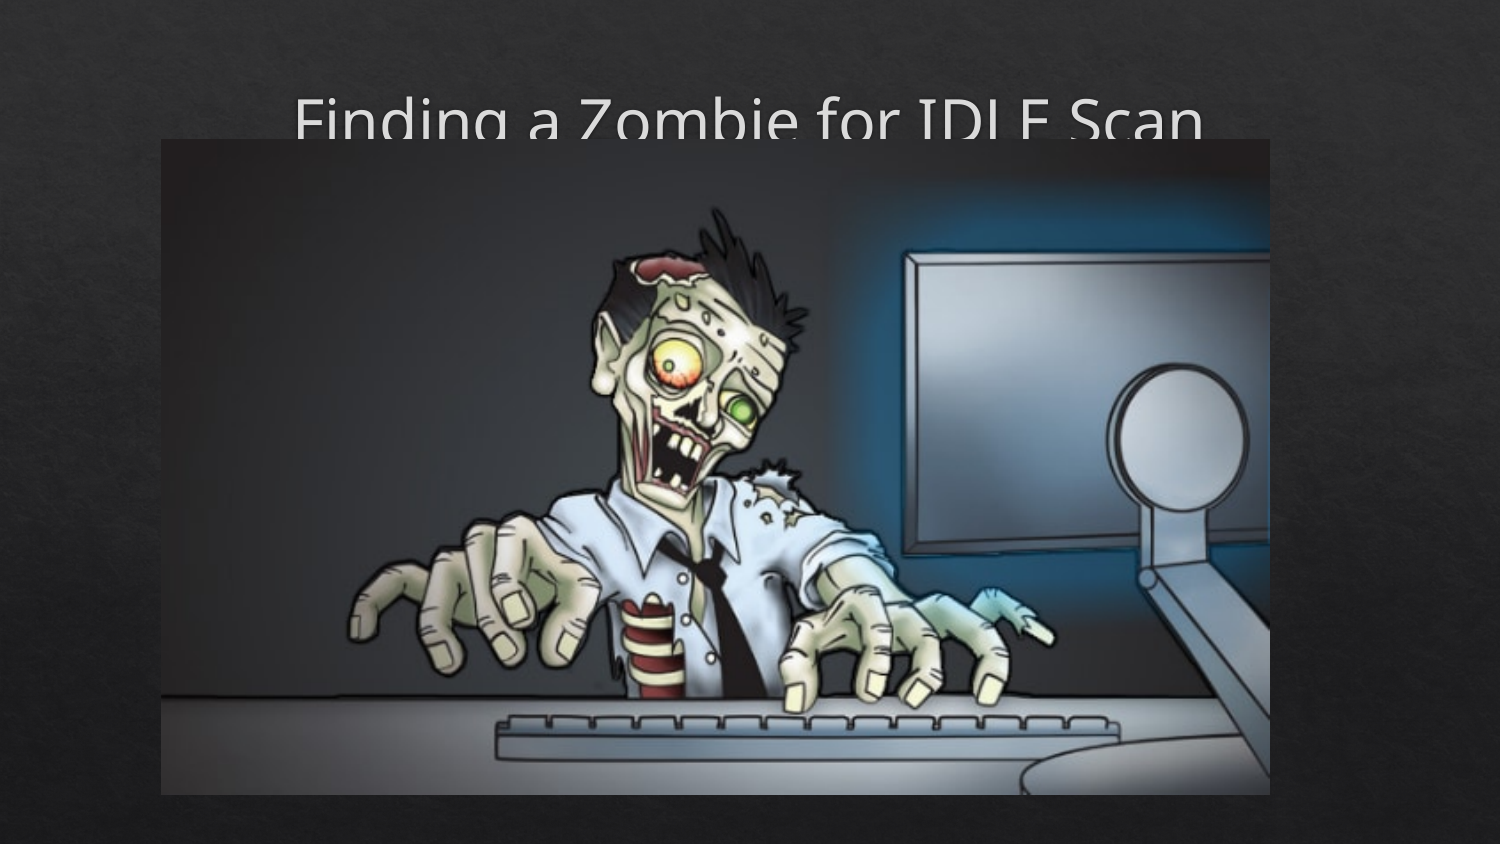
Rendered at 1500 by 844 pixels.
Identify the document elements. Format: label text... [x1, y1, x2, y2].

title Finding a Zombie for IDLE Scan [118, 72, 1382, 167]
picture [160, 139, 1271, 795]
